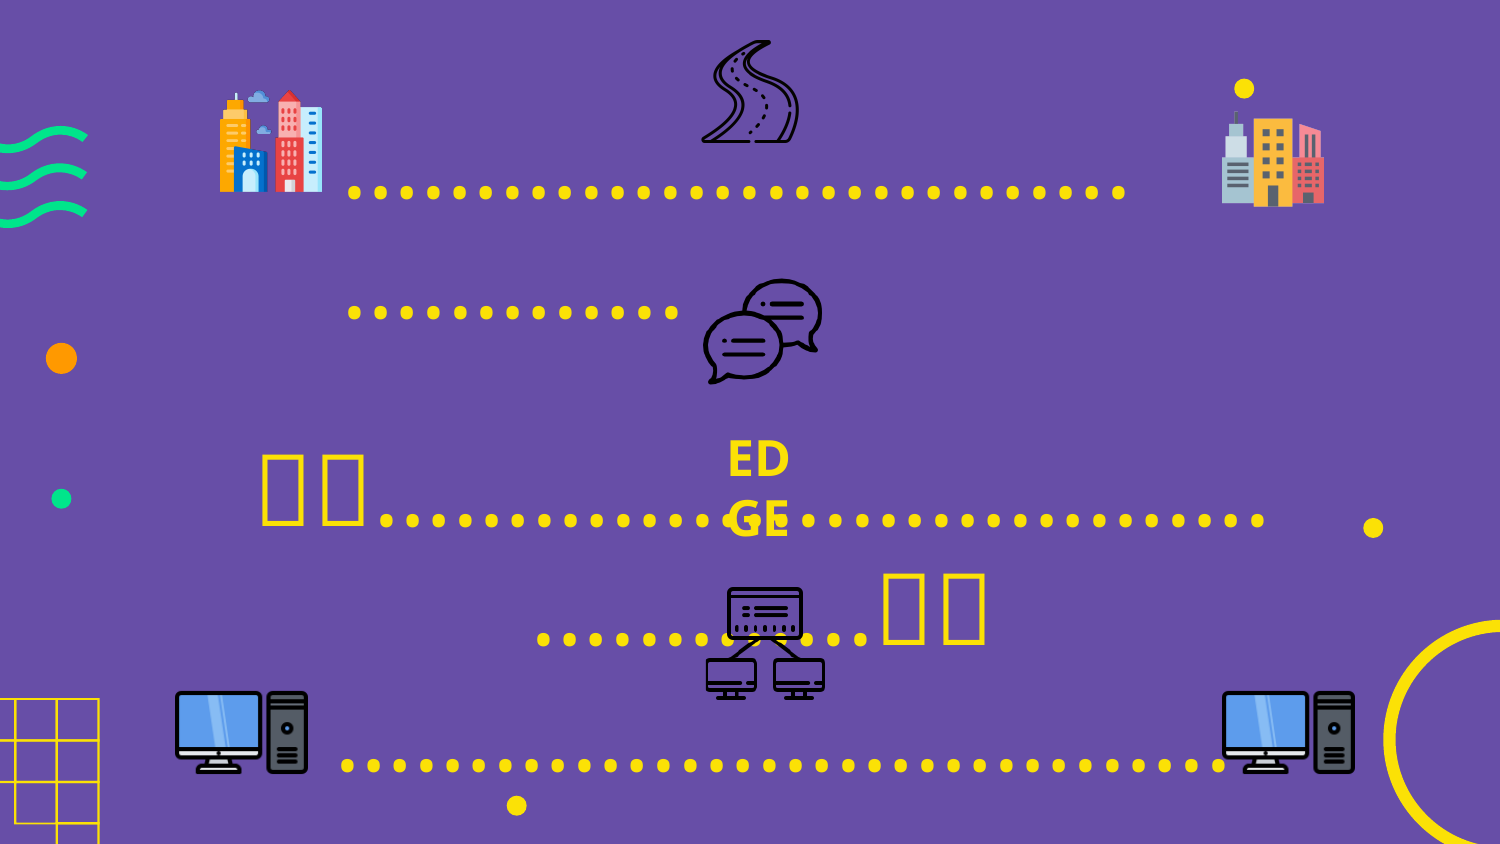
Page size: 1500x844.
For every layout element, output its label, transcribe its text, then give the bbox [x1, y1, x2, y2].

picture [1221, 108, 1324, 211]
picture [705, 583, 872, 750]
picture [703, 271, 822, 391]
text_box ………….…………….…..……….. [189, 656, 1364, 844]
text_box ……………..………….…..…….. [326, 83, 1227, 354]
picture [1222, 666, 1355, 799]
picture [699, 40, 801, 143]
picture [220, 90, 322, 193]
picture [175, 666, 308, 799]
text_box EDGE [711, 410, 830, 561]
text_box 🤴🏻……………...…………….…..……..👸🏻 [175, 410, 1350, 681]
